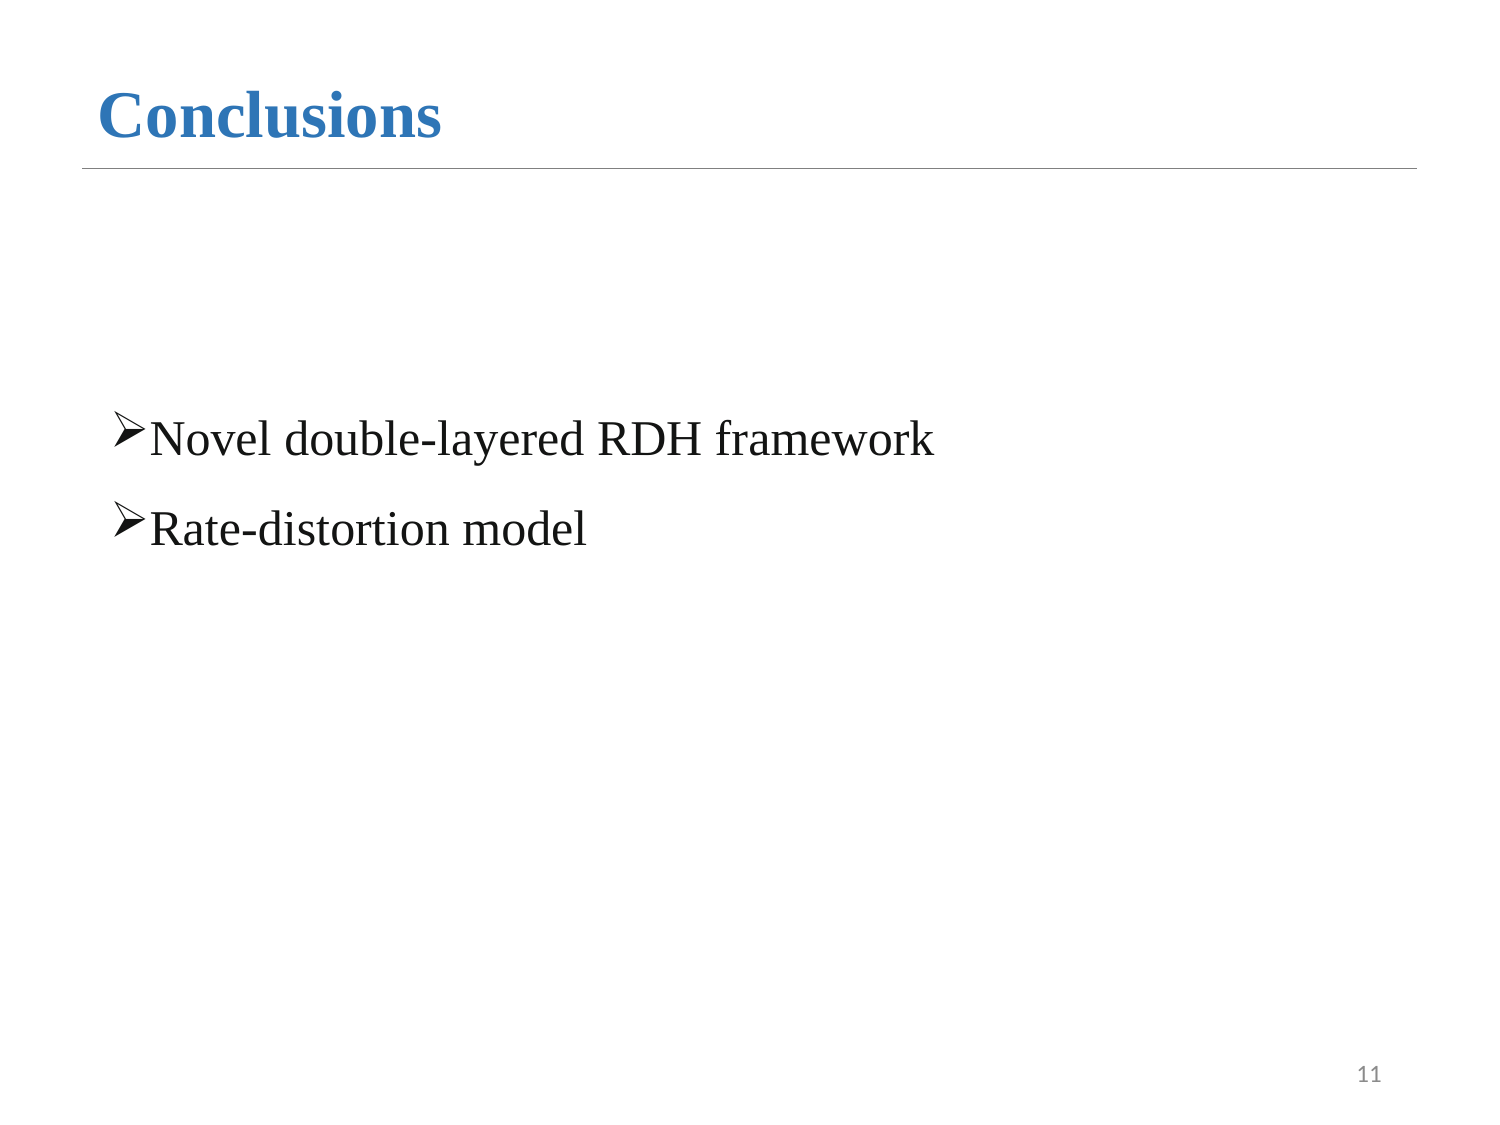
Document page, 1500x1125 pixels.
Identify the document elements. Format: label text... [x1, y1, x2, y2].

slide_number 11 [1059, 1042, 1397, 1103]
text_box Novel double-layered RDH framework Rate-distortion model [95, 368, 1427, 563]
title Conclusions [82, 76, 1364, 156]
